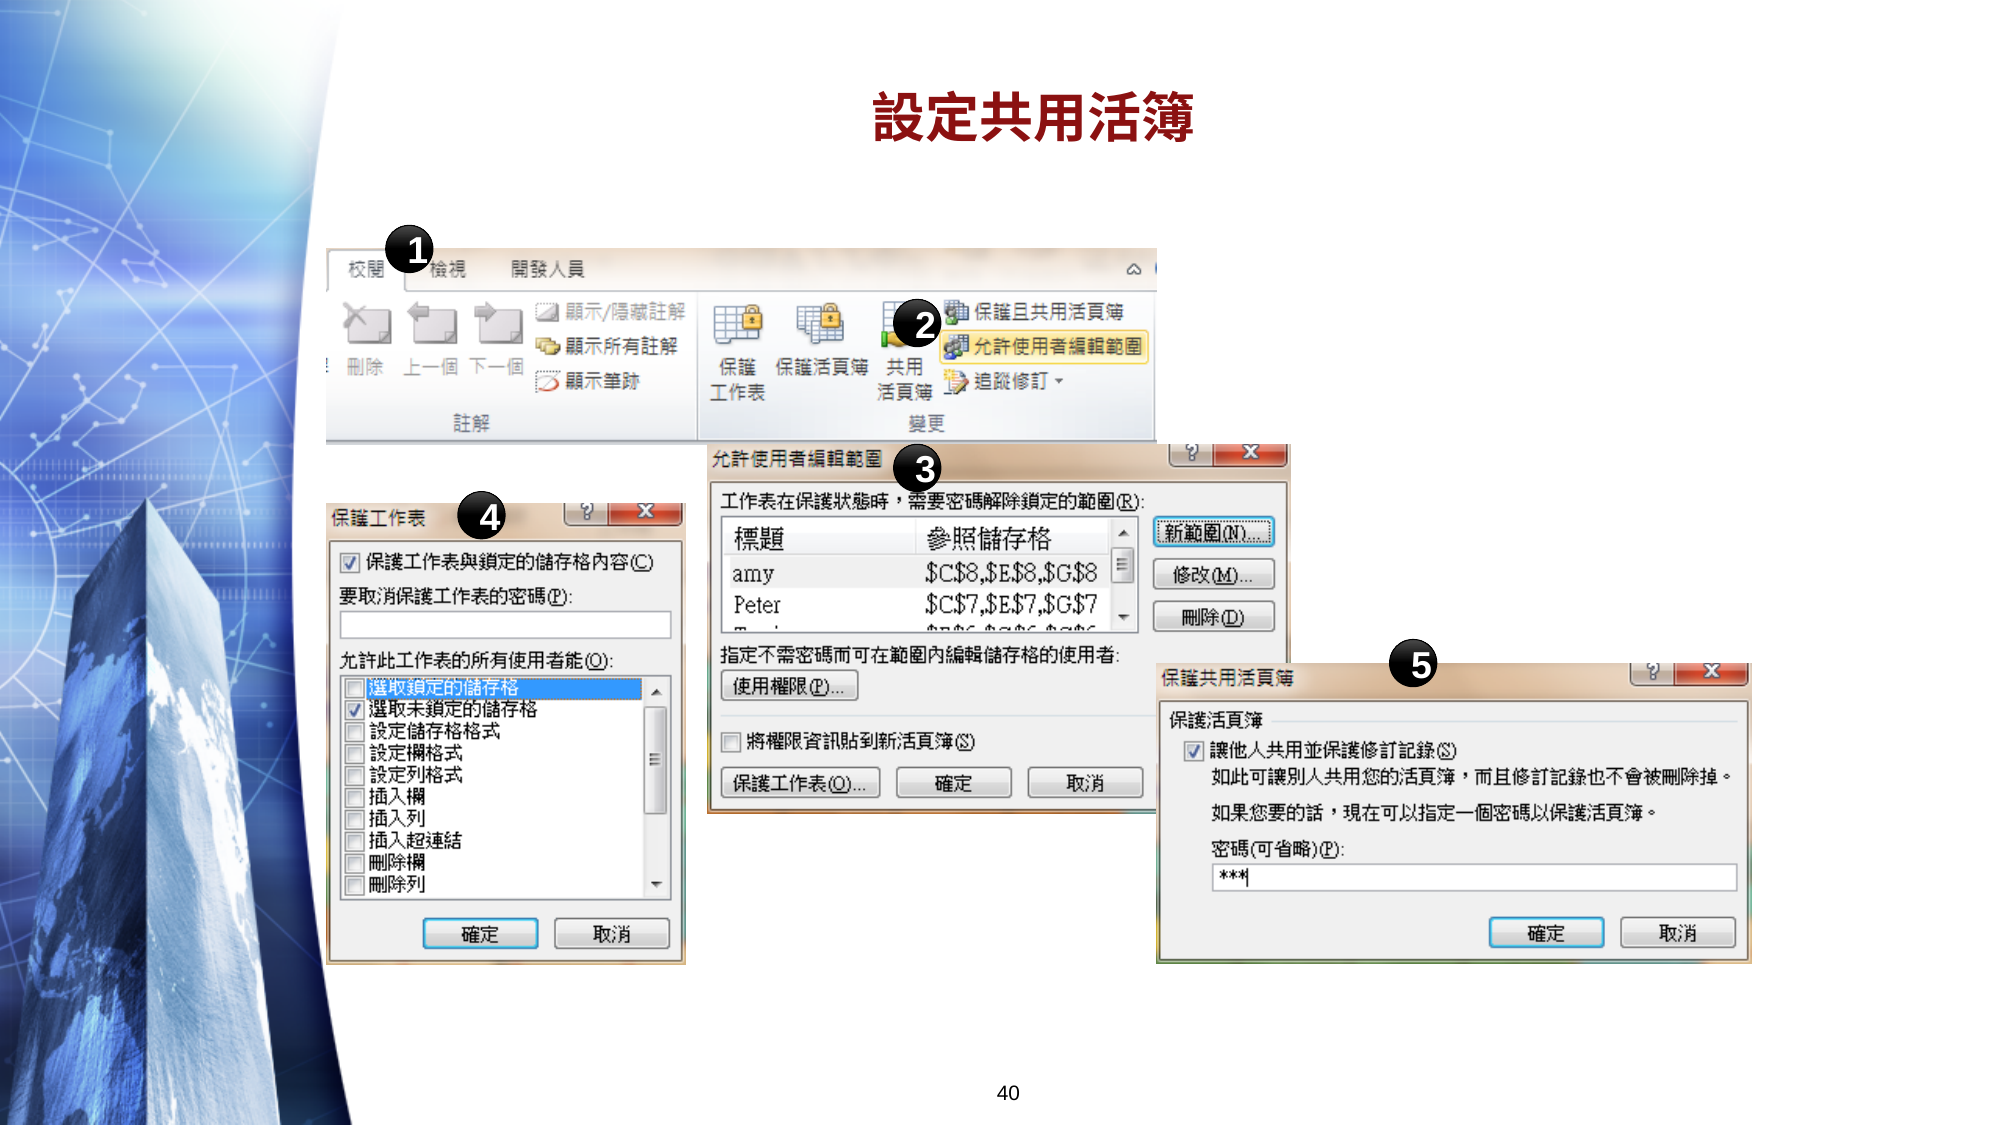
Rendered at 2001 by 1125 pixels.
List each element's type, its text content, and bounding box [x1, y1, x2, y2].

picture [0, 0, 1752, 1125]
title 設定共用活簿 [258, 75, 1809, 156]
slide_number 40 [916, 1071, 1100, 1115]
text_box 1 [385, 224, 434, 249]
text_box 5 [1389, 638, 1438, 663]
text_box 4 [460, 491, 503, 503]
